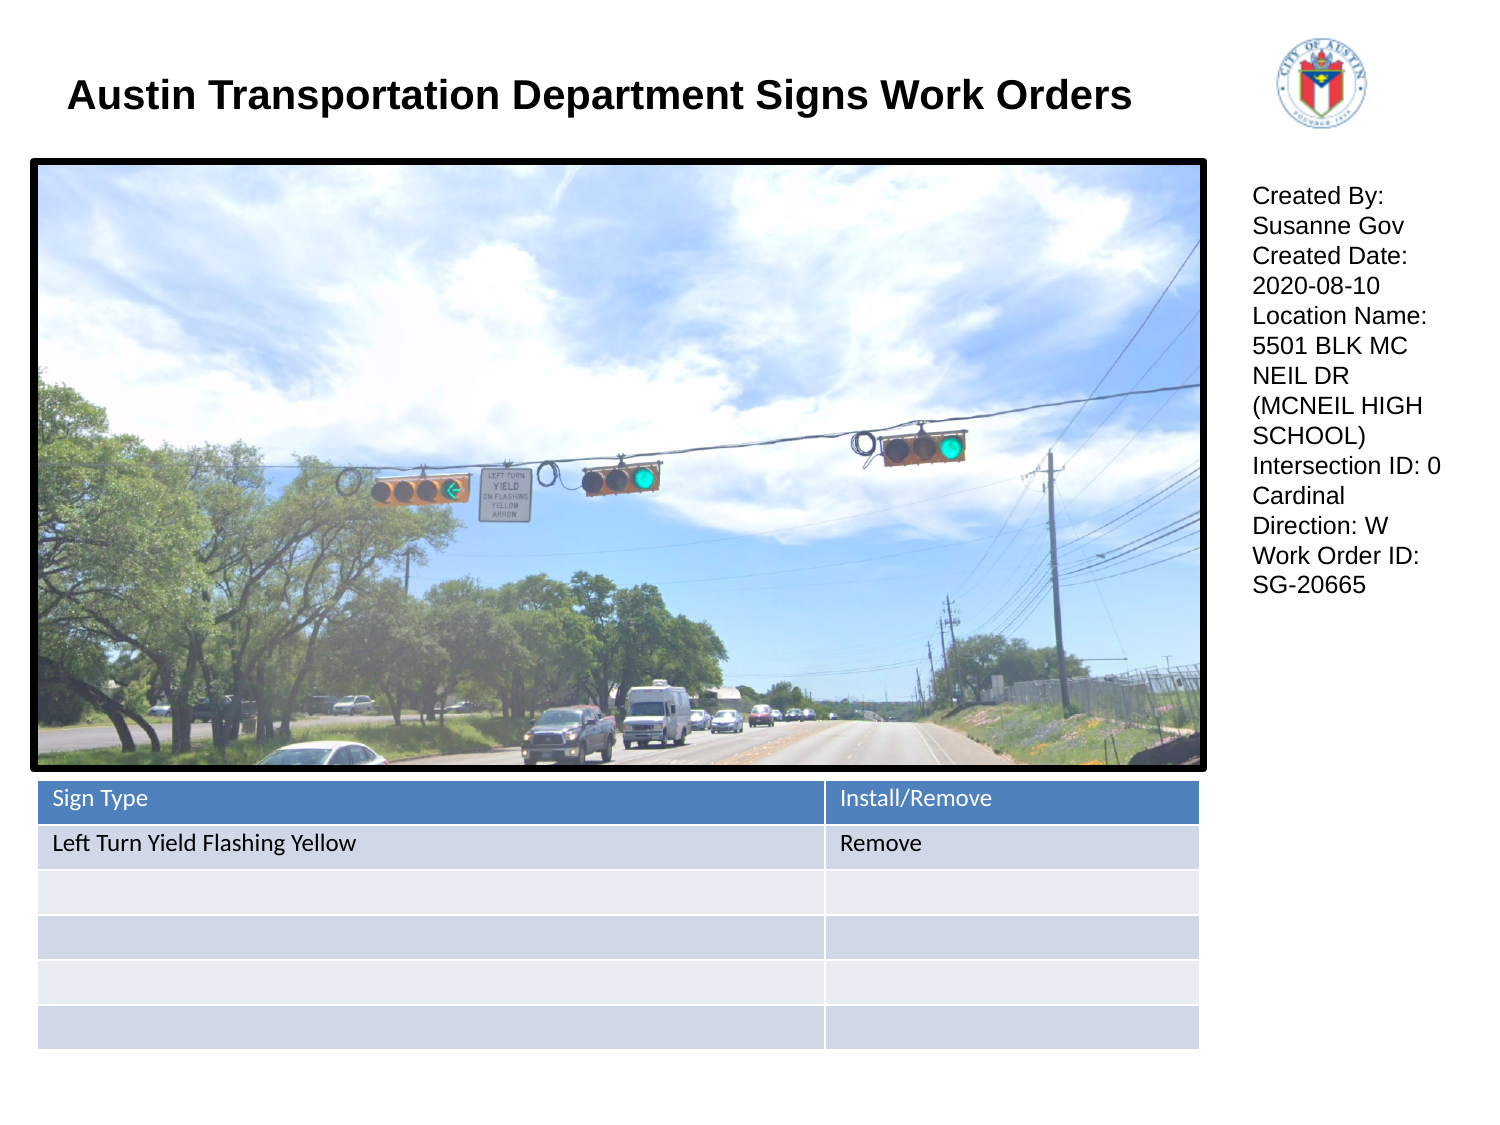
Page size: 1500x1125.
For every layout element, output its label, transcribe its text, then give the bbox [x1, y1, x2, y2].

table_cell [826, 871, 1199, 914]
picture [37, 164, 1201, 766]
text_box Created By: Susanne Gov Created Date: 2020-08-10 Location Name: 5501 BLK MC NEIL DR (MCNEIL HIGH SCHOOL) Intersection ID: 0 Cardinal Direction: W Work Order ID: SG-20665 [1237, 172, 1463, 607]
table_cell Left Turn Yield Flashing Yellow [38, 826, 824, 869]
table_header Install/Remove [826, 781, 1199, 824]
table_cell [38, 871, 824, 914]
table_cell [38, 1006, 824, 1049]
table_cell [826, 916, 1199, 959]
text_box Austin Transportation Department Signs Work Orders [51, 60, 1149, 125]
table_cell [826, 961, 1199, 1004]
table_cell [38, 961, 824, 1004]
table_cell [826, 1006, 1199, 1049]
picture [1274, 37, 1369, 132]
table_cell Remove [826, 826, 1199, 869]
table_cell [38, 916, 824, 959]
table_header Sign Type [38, 781, 824, 824]
